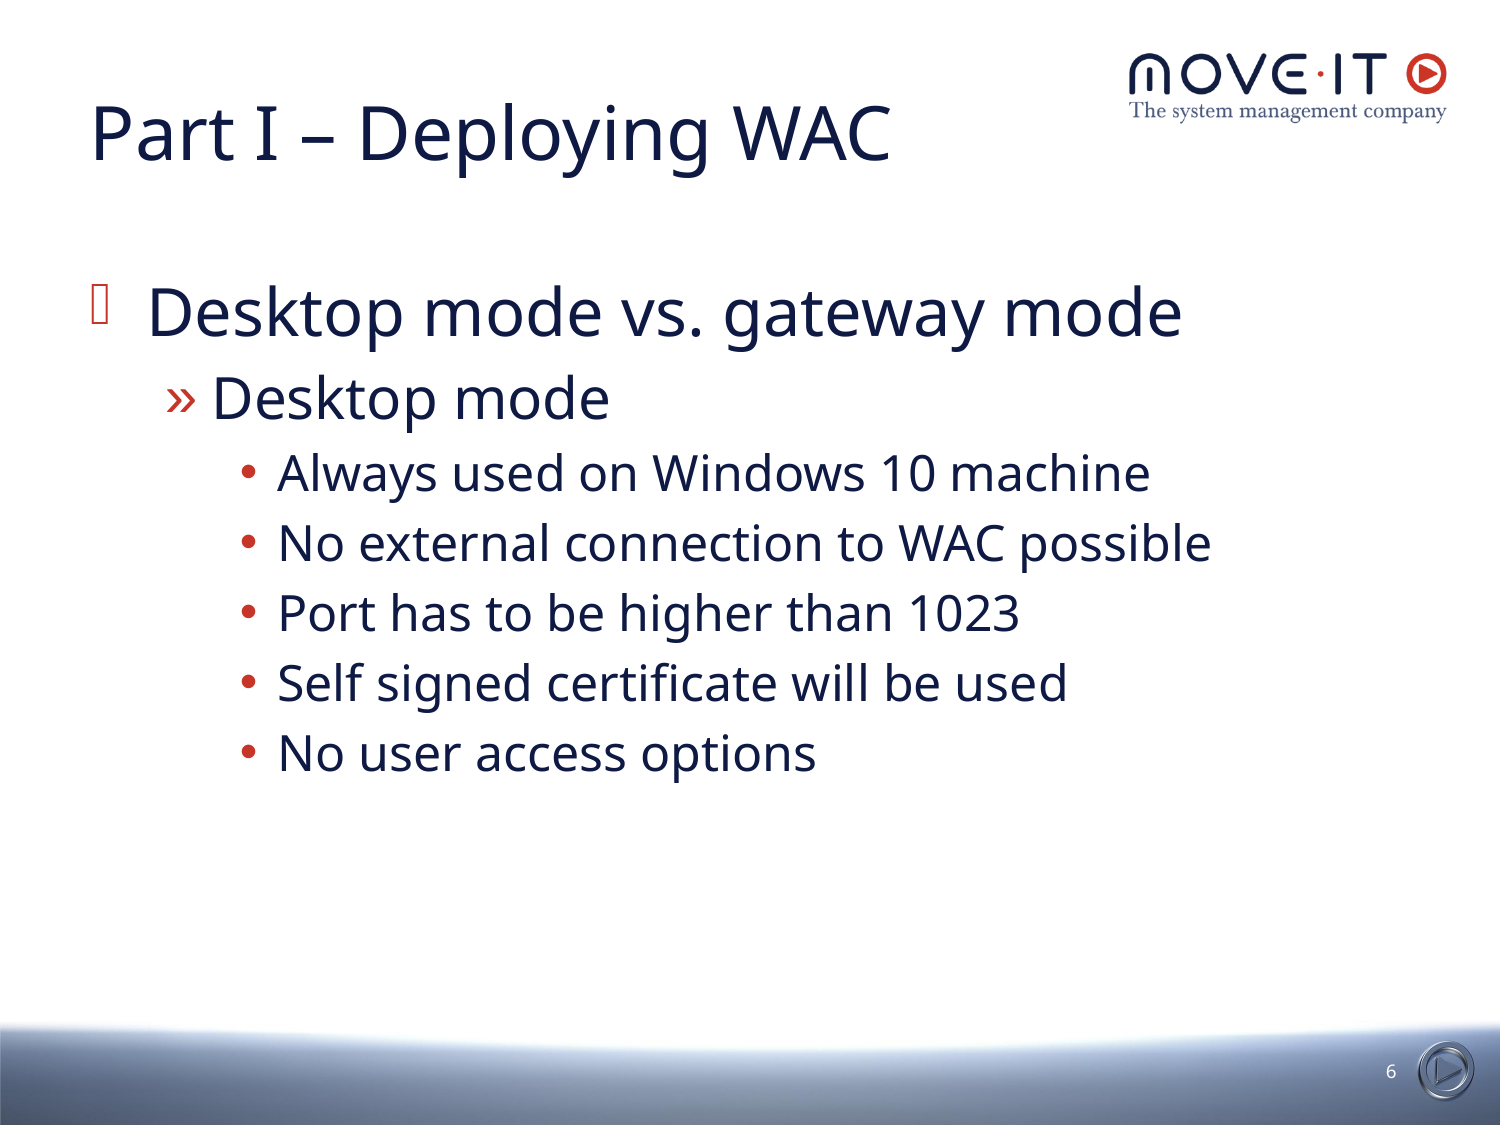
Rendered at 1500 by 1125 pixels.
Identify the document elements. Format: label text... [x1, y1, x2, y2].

text_box Part I – Deploying WAC [74, 30, 1105, 231]
picture [0, 0, 1500, 1125]
text_box <number> [1074, 1042, 1412, 1103]
text_box Desktop mode vs. gateway mode Desktop mode Always used on Windows 10 machine No external connection to WAC possible Port has to be higher than 1023 Self signed certificate will be used No user access options [75, 262, 1425, 1005]
